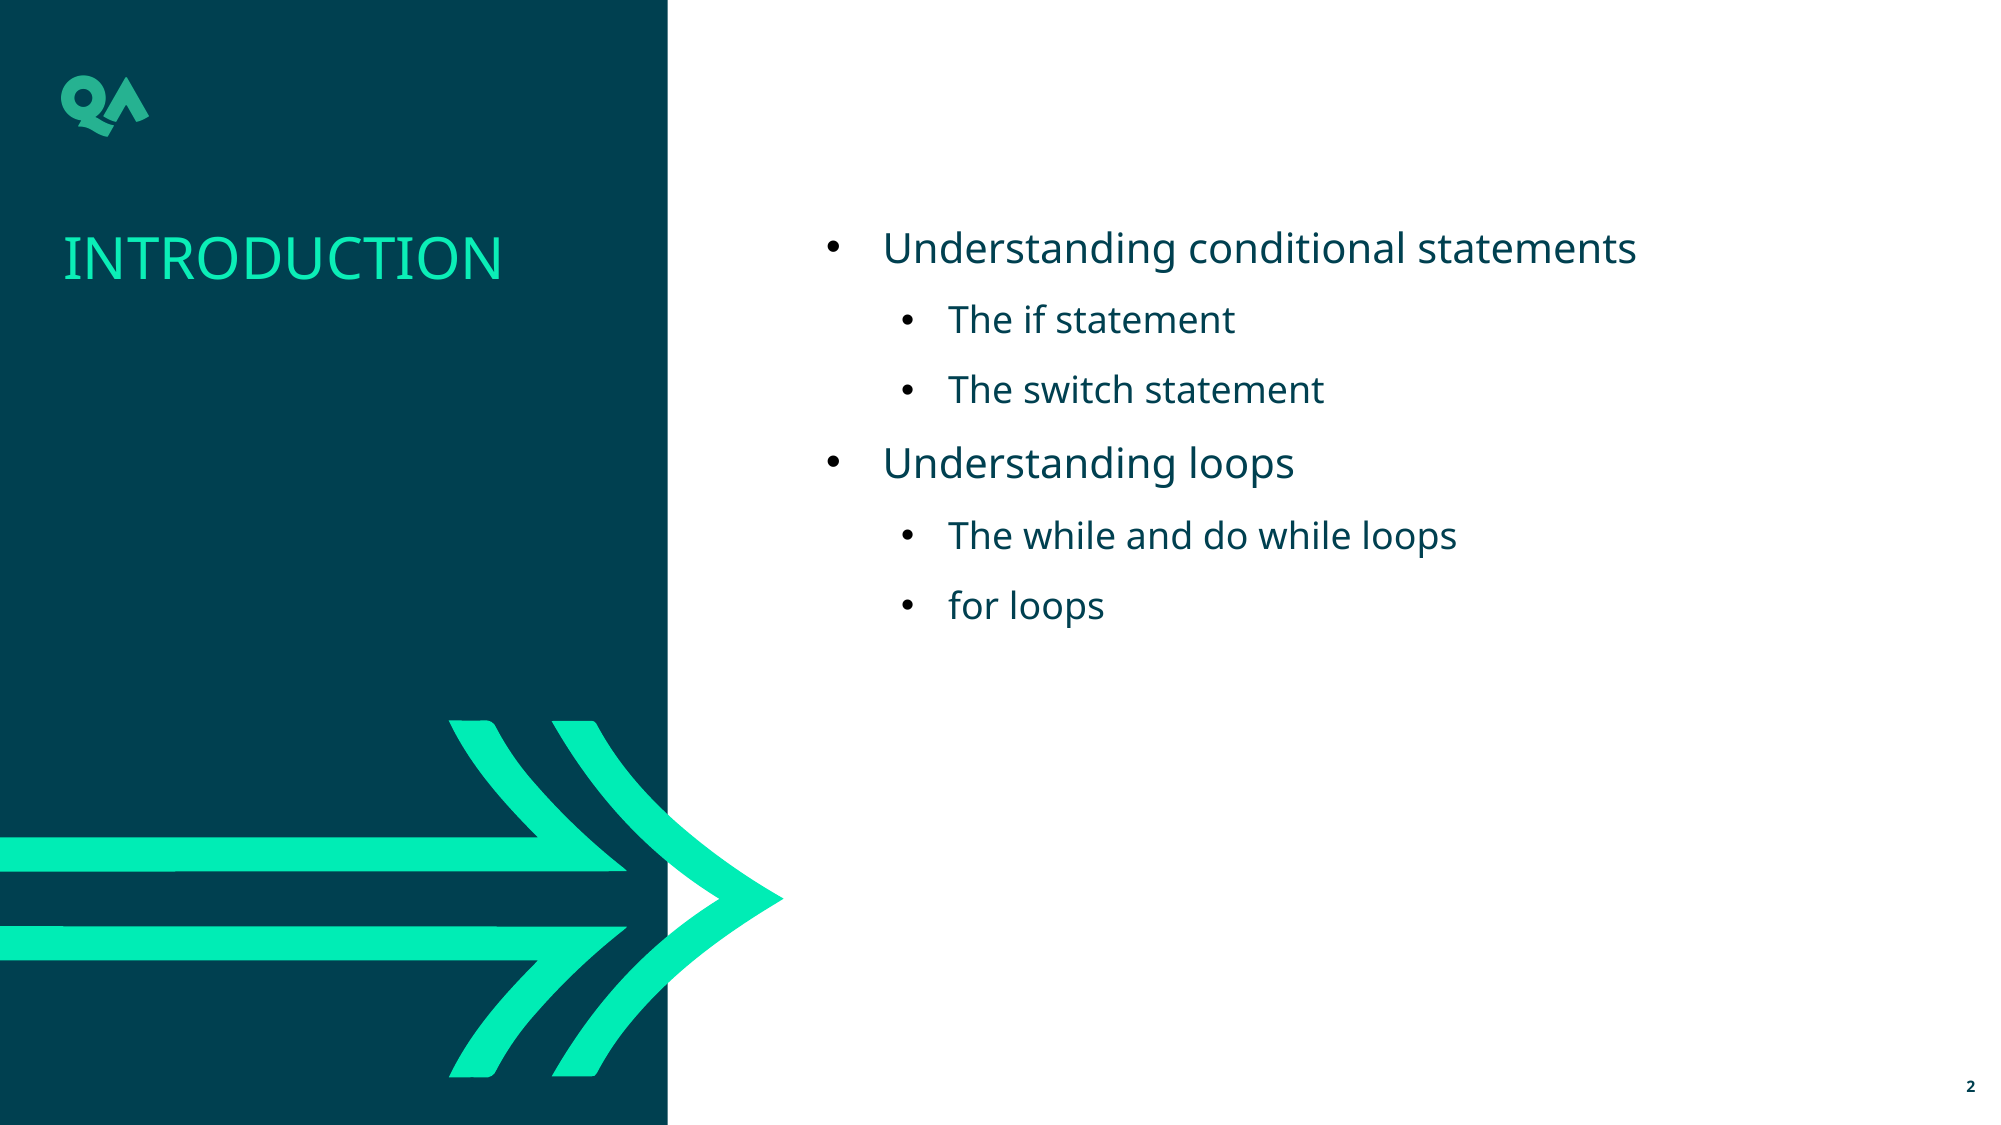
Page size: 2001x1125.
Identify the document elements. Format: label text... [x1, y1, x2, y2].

list INTRODUCTION [63, 221, 628, 673]
list Understanding conditional statements The if statement The switch statement Understanding loops The while and do while loops for loops [826, 221, 1937, 1062]
slide_number 2 [1846, 1068, 1976, 1098]
